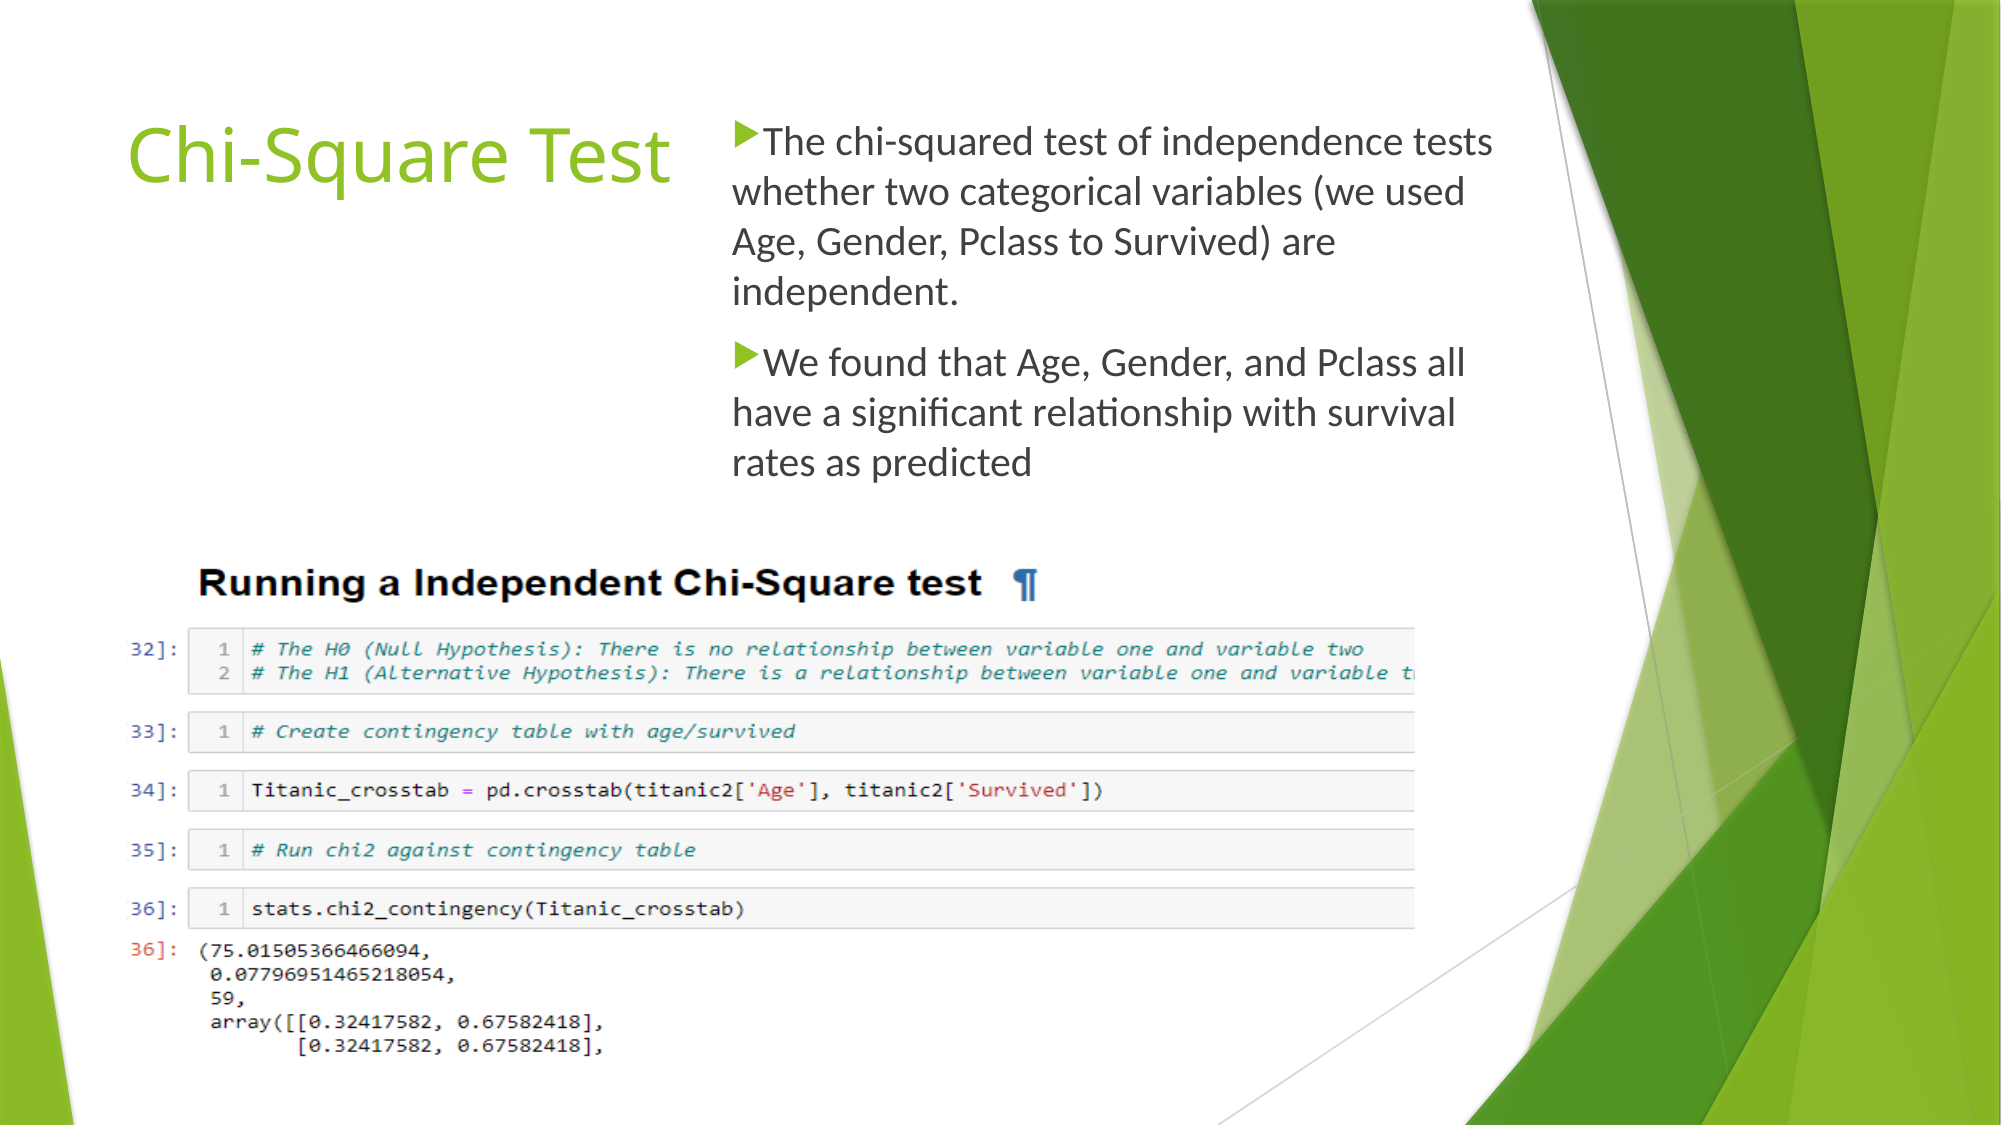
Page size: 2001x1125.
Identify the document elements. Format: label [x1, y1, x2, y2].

text_box [0, 0, 2000, 1125]
